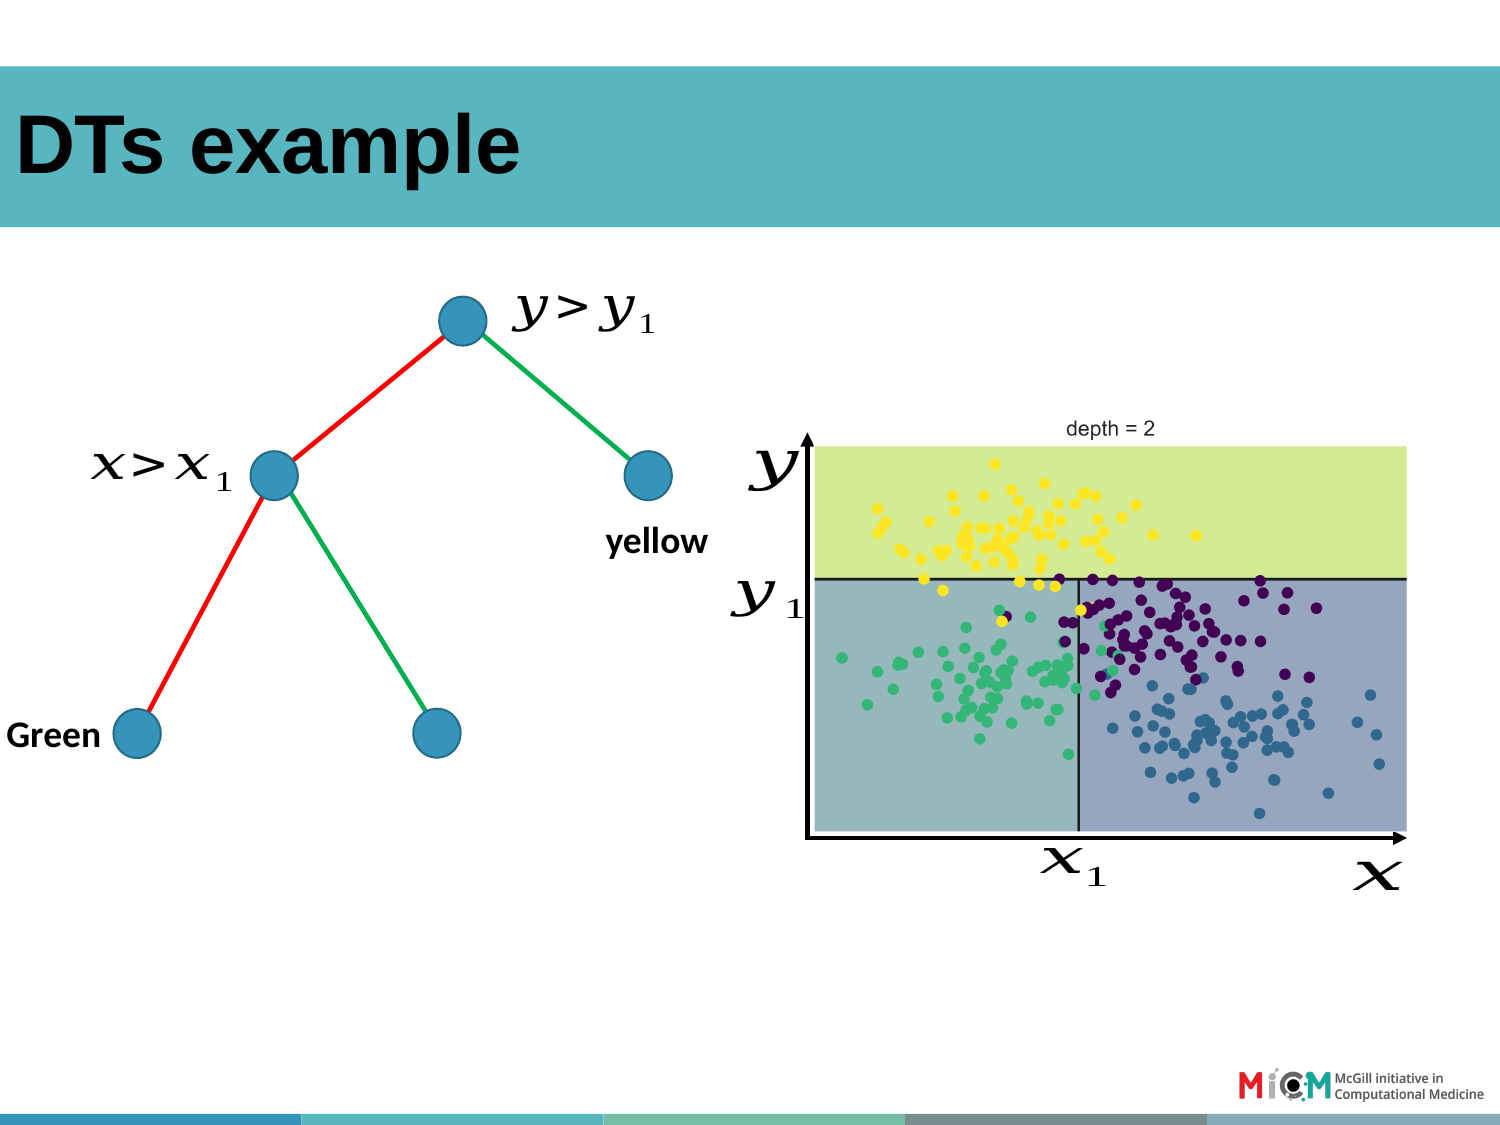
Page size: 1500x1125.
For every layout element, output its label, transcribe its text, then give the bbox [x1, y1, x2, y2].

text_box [274, 476, 440, 734]
text_box [623, 450, 673, 502]
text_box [465, 319, 652, 479]
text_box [137, 478, 273, 734]
text_box [412, 707, 462, 759]
text_box [127, 708, 162, 760]
picture [813, 385, 1408, 831]
text_box yellow [590, 508, 727, 569]
text_box DTs example [0, 66, 1500, 228]
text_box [274, 321, 463, 476]
text_box Green [0, 702, 127, 763]
text_box [438, 295, 488, 347]
picture [1211, 1051, 1500, 1122]
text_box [807, 432, 1408, 840]
text_box [249, 450, 274, 502]
